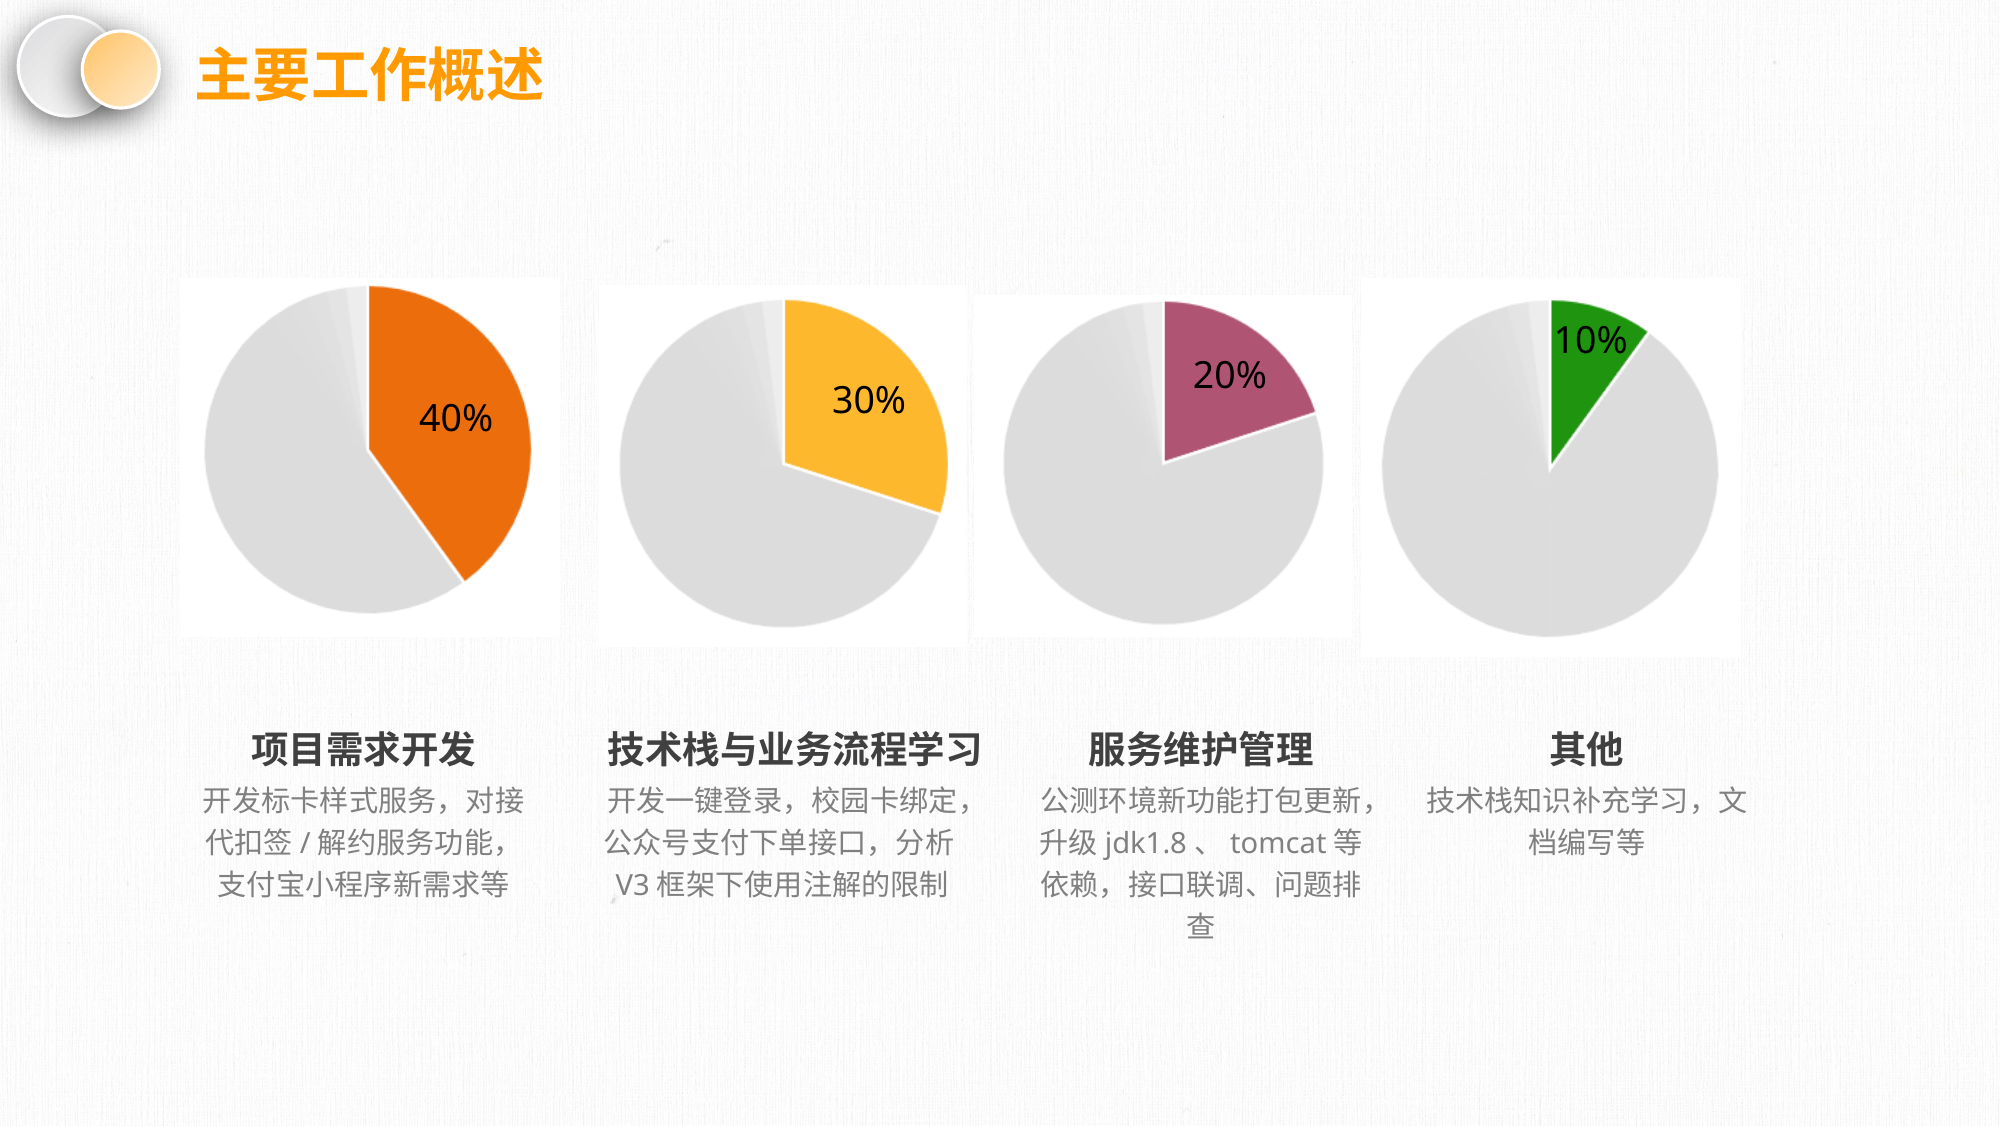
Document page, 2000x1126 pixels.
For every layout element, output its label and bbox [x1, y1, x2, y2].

text_box [580, 710, 1010, 910]
text_box [179, 709, 548, 910]
text_box [18, 16, 705, 117]
picture [0, 0, 2000, 1126]
text_box [1402, 709, 1771, 868]
text_box [1017, 709, 1386, 910]
